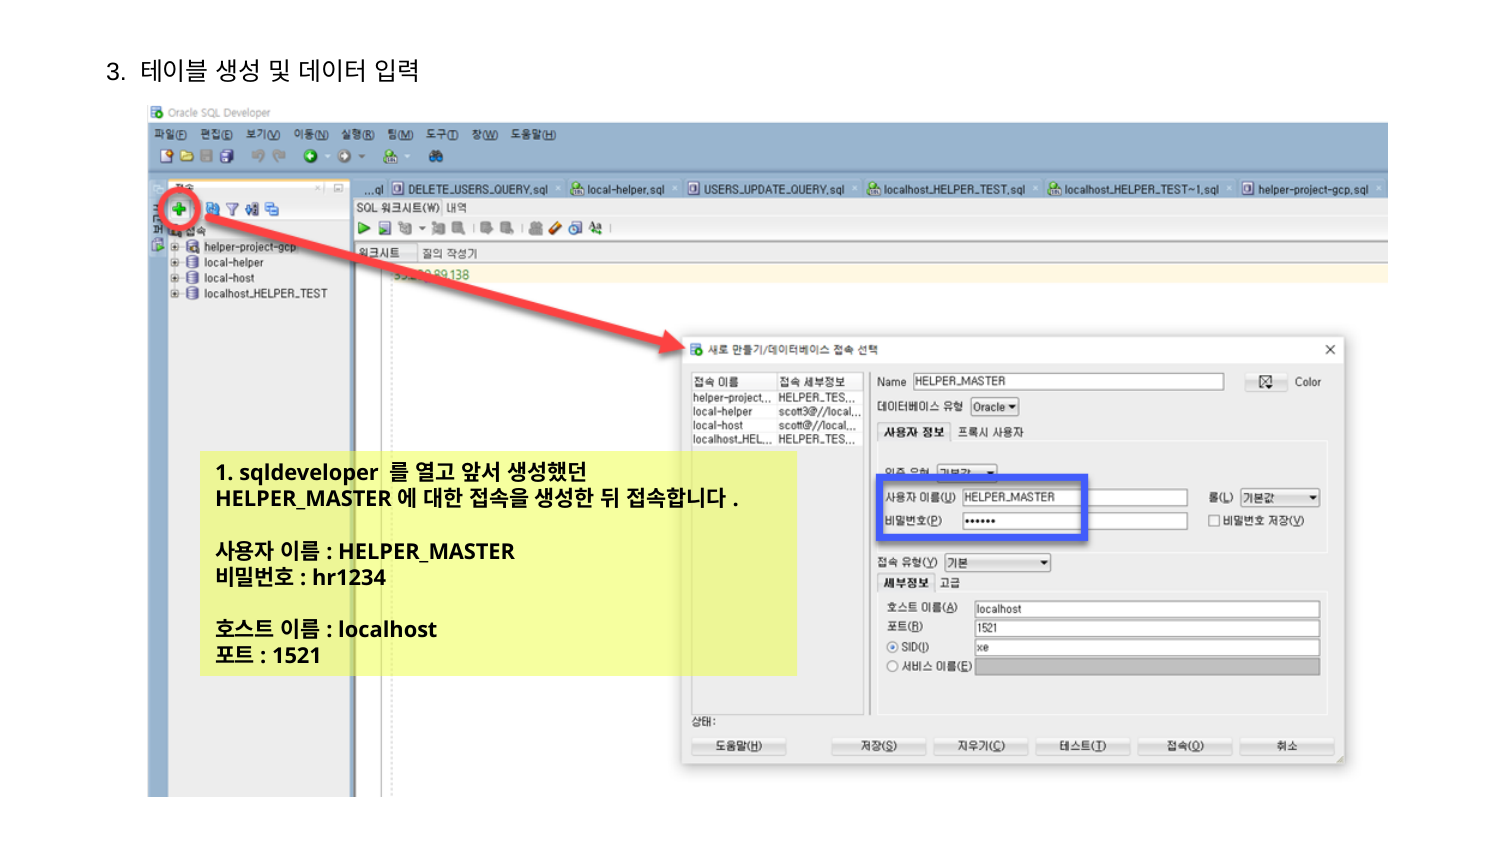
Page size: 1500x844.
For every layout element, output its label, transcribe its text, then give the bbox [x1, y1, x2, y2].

picture [146, 105, 1388, 797]
text_box 3. 테이블 생성 및 데이터 입력 [91, 47, 464, 93]
